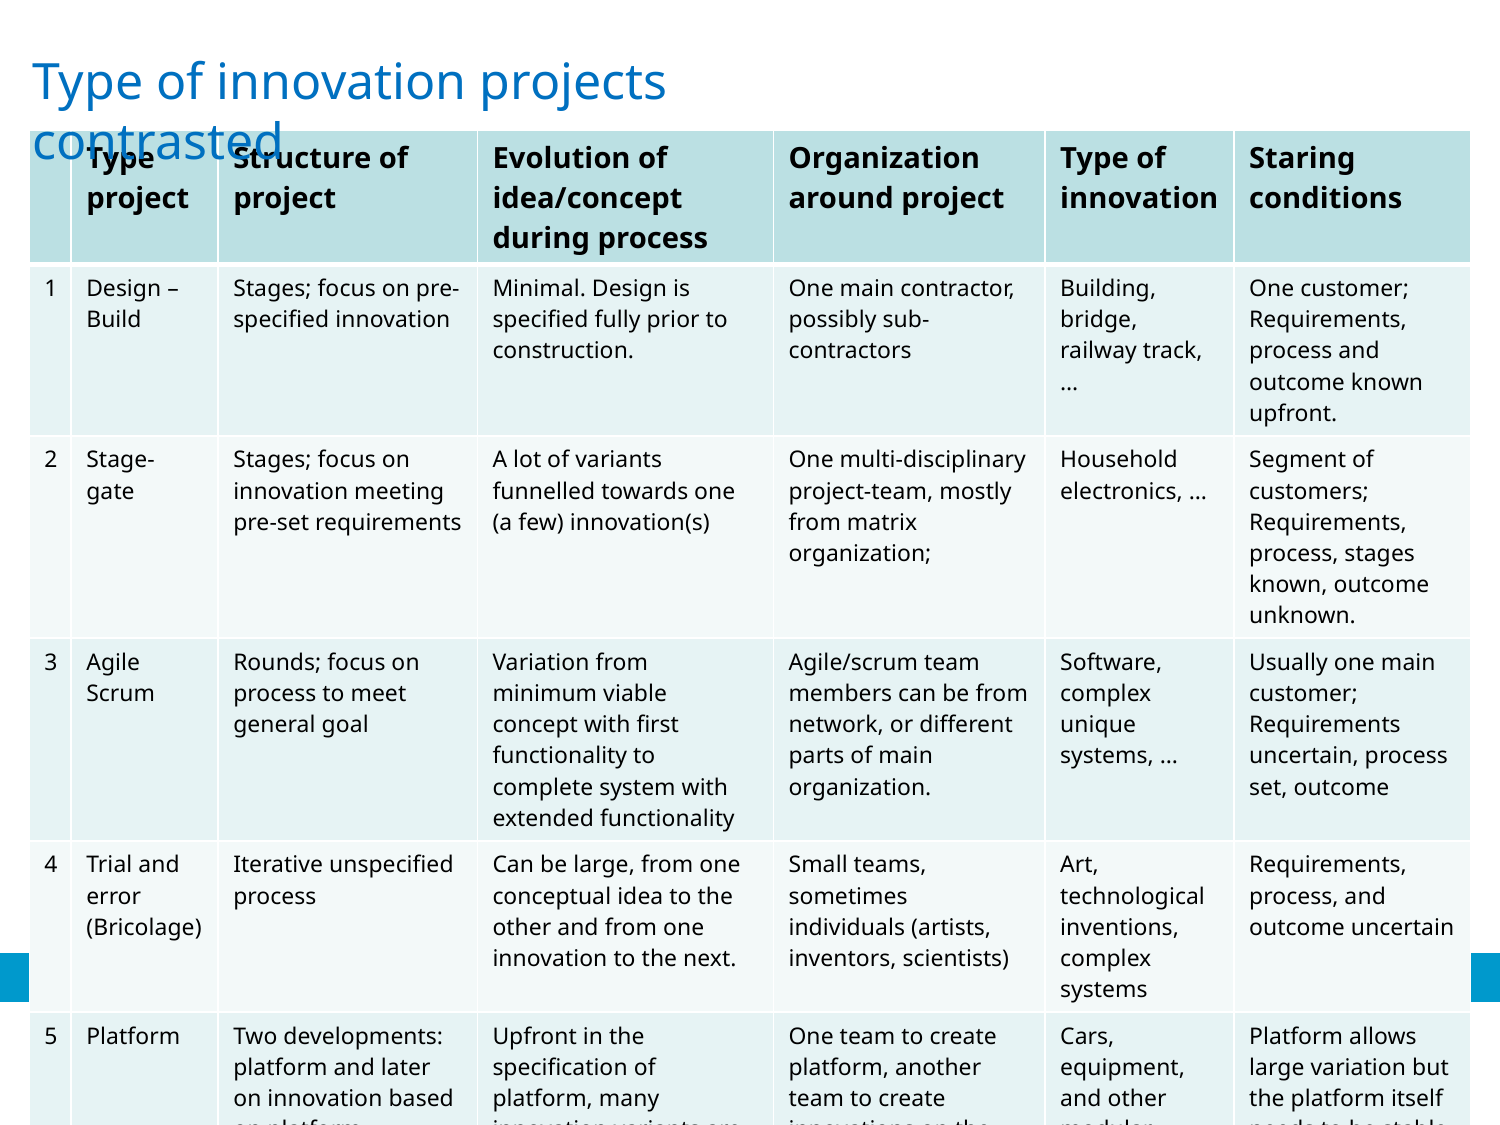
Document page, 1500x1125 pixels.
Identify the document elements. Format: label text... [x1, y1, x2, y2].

table_cell 1 [30, 267, 70, 435]
table_cell 3 [30, 639, 70, 840]
table_cell Minimal. Design is specified fully prior to construction. [478, 267, 773, 435]
table_cell Stages; focus on pre-specified innovation [219, 267, 477, 435]
table_header Structure of project [219, 178, 477, 262]
table_cell Segment of customers; Requirements, process, stages known, outcome unknown. [1235, 437, 1470, 637]
table_cell Upfront in the specification of platform, many innovation variants are possible. [478, 1013, 773, 1125]
table_cell One team to create platform, another team to create innovations on the platform. [774, 1013, 1044, 1125]
table_cell Rounds; focus on process to meet general goal [219, 639, 477, 840]
table_cell One main contractor, possibly sub-contractors [774, 267, 1044, 435]
table_header Type of innovation [1046, 131, 1233, 262]
table_cell Requirements, process, and outcome uncertain [1235, 842, 1470, 1011]
table_cell Stages; focus on innovation meeting pre-set requirements [219, 437, 477, 637]
table_cell Variation from minimum viable concept with first functionality to complete system with extended functionality [478, 639, 773, 840]
table_cell Agile/scrum team members can be from network, or different parts of main organization. [774, 639, 1044, 840]
table_cell Software, complex unique systems, … [1046, 639, 1233, 840]
table_cell Stage-gate [72, 437, 217, 637]
table_header Organization around project [774, 131, 1044, 262]
text_box Type of innovation projects contrasted [17, 42, 904, 178]
table_header Type project [72, 178, 217, 262]
table_cell Art, technological inventions, complex systems [1046, 842, 1233, 1011]
table_cell Two developments: platform and later on innovation based on platform [219, 1013, 477, 1125]
table_header Evolution of idea/concept during process [478, 178, 773, 262]
table_cell Usually one main customer; Requirements uncertain, process set, outcome [1235, 639, 1470, 840]
table_cell Can be large, from one conceptual idea to the other and from one innovation to the next. [478, 842, 773, 1011]
table_cell 4 [30, 842, 70, 1011]
table_cell One customer; Requirements, process and outcome known upfront. [1235, 267, 1470, 435]
table_cell Platform allows large variation but the platform itself needs to be stable for long. [1235, 1013, 1470, 1125]
table_header [30, 178, 70, 262]
table_cell A lot of variants funnelled towards one (a few) innovation(s) [478, 437, 773, 637]
table_cell Trial and error (Bricolage) [72, 842, 217, 1011]
table_cell Iterative unspecified process [219, 842, 477, 1011]
table_cell Agile Scrum [72, 639, 217, 840]
table_header Staring conditions [1235, 131, 1470, 262]
table_cell Design – Build [72, 267, 217, 435]
table_cell Household electronics, … [1046, 437, 1233, 637]
table_cell 2 [30, 437, 70, 637]
table_cell Building, bridge, railway track, … [1046, 267, 1233, 435]
table_cell Cars, equipment, and other modular systems on one shared basis [1046, 1013, 1233, 1125]
table_cell Small teams, sometimes individuals (artists, inventors, scientists) [774, 842, 1044, 1011]
table_cell Platform [72, 1013, 217, 1125]
table_cell 5 [30, 1013, 70, 1125]
table_cell One multi-disciplinary project-team, mostly from matrix organization; [774, 437, 1044, 637]
